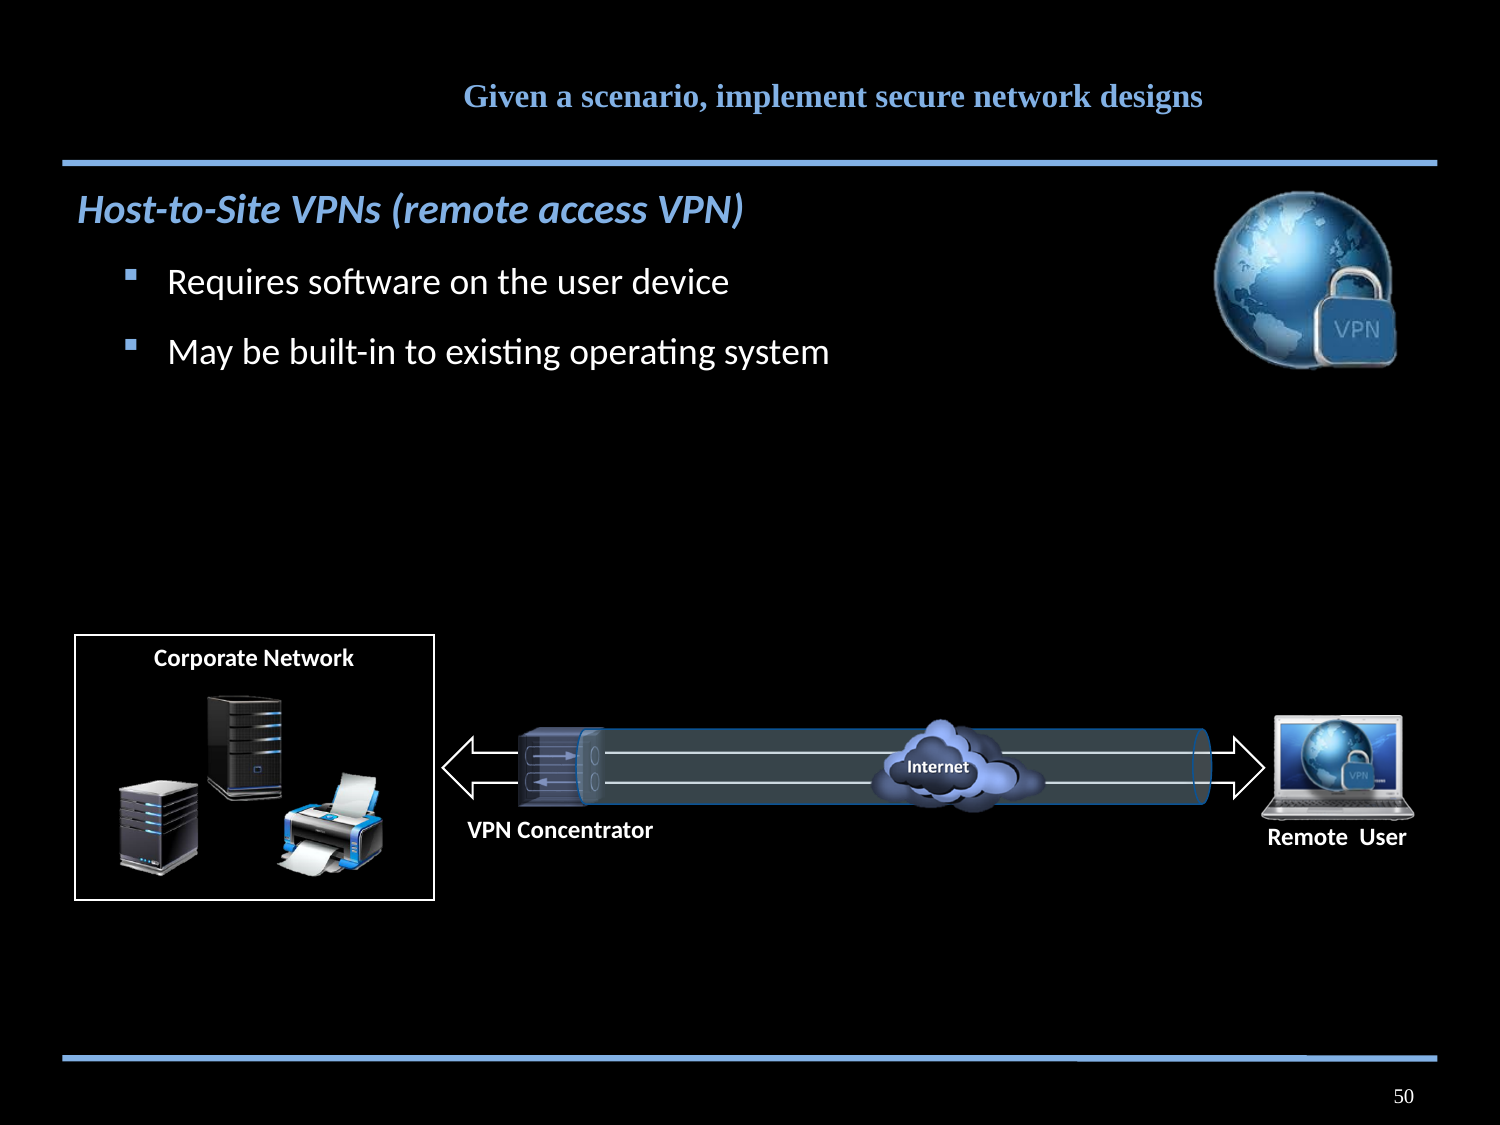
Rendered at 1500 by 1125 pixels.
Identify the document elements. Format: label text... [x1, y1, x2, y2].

picture [1261, 715, 1415, 821]
picture [110, 695, 385, 878]
text_box [606, 729, 870, 805]
picture [870, 717, 1051, 815]
title Given a scenario, implement secure network designs [227, 12, 1440, 175]
list Host-to-Site VPNs (remote access VPN) Requires software on the user device May be built-in to existing operating system [62, 174, 1438, 1050]
picture [515, 725, 606, 808]
text_box [1051, 729, 1212, 805]
text_box Corporate Network [74, 634, 435, 901]
picture [1194, 187, 1434, 384]
text_box VPN Concentrator [452, 806, 669, 851]
slide_number 50 [1310, 1070, 1499, 1121]
text_box Remote User [1252, 812, 1423, 858]
